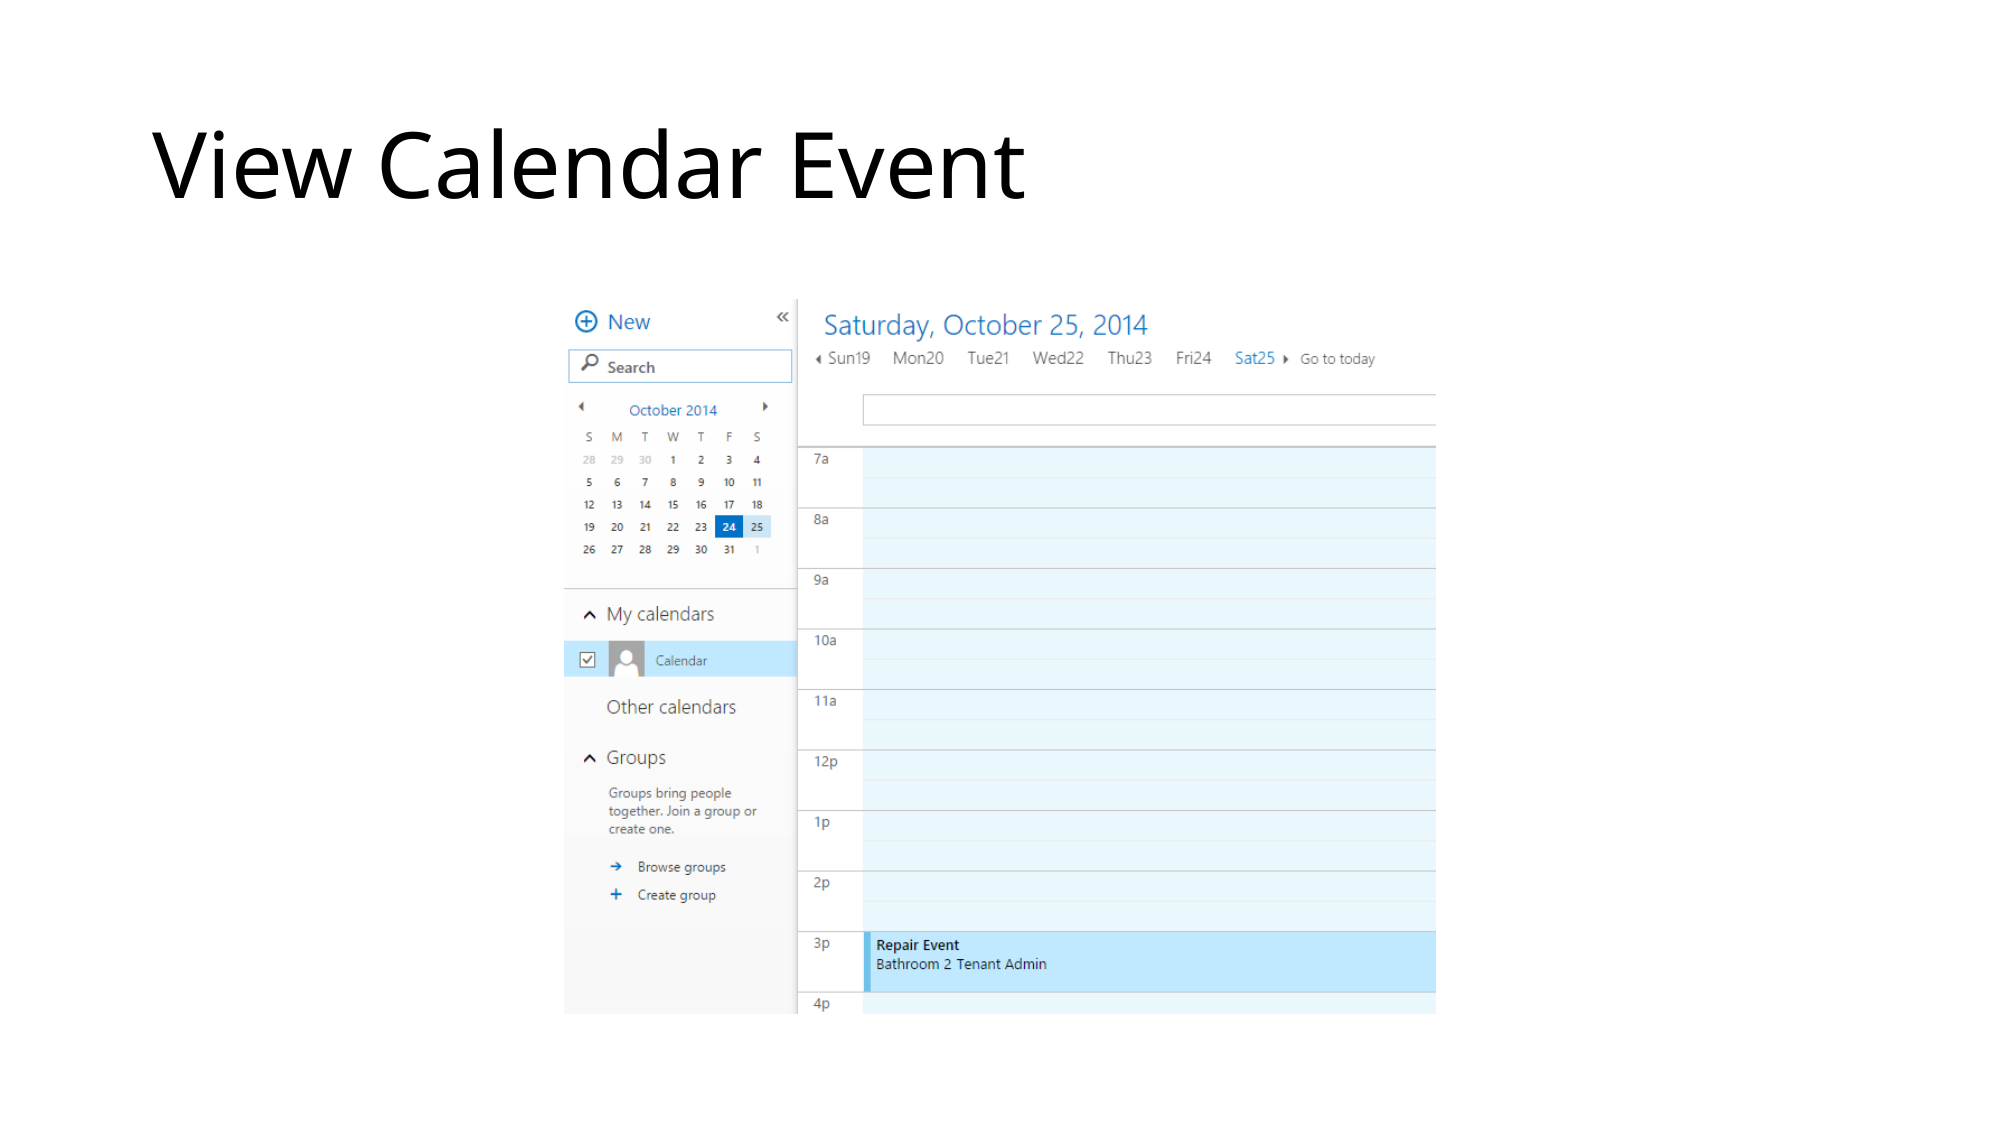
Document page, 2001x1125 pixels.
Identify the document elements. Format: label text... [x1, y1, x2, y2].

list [564, 299, 1436, 1014]
title View Calendar Event [137, 59, 1863, 278]
